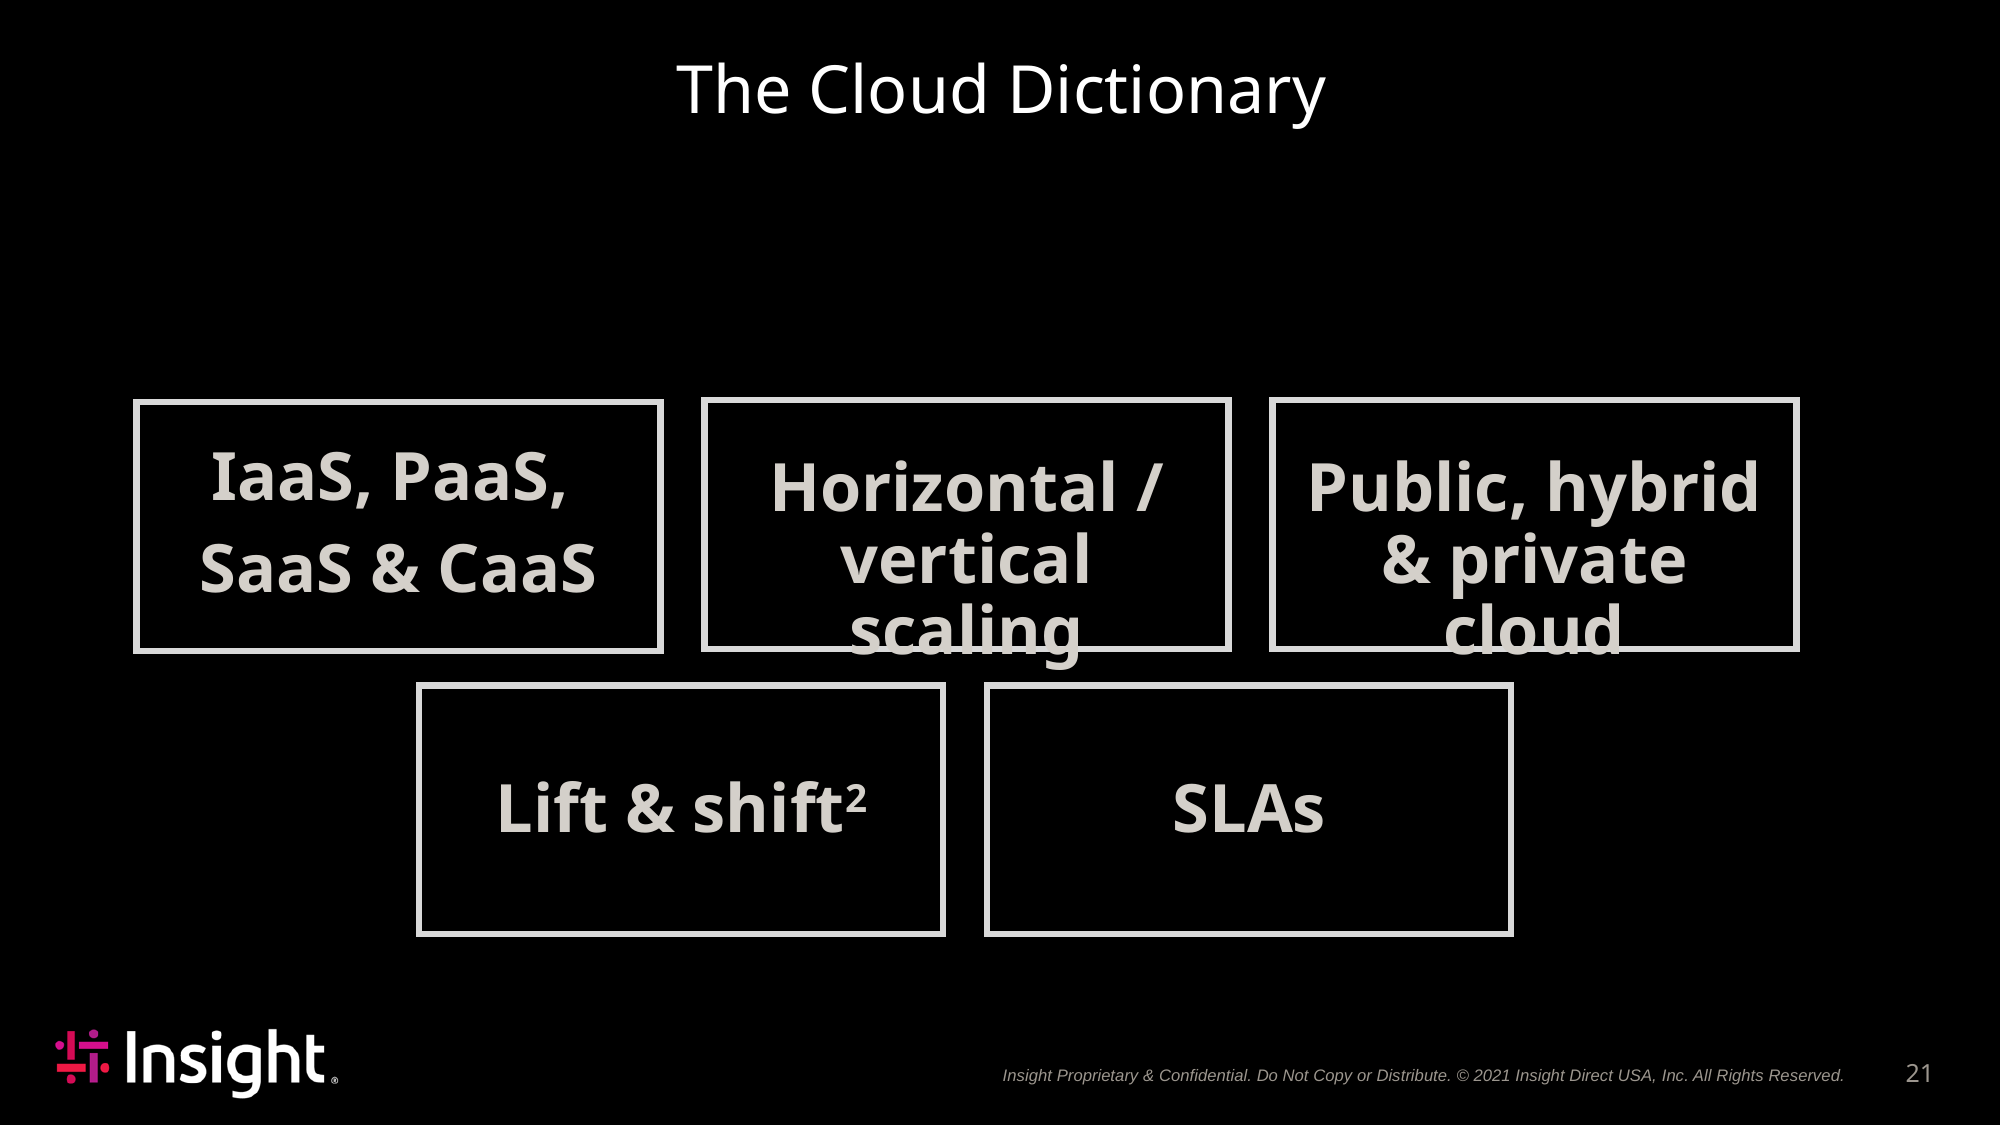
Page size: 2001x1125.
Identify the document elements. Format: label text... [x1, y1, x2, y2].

text_box SLAs [987, 767, 1512, 845]
list The Cloud Dictionary [116, 48, 1887, 138]
text_box [135, 401, 661, 652]
text_box Horizontal / vertical scaling [704, 446, 1229, 523]
text_box IaaS, PaaS, SaaS & CaaS [136, 435, 661, 616]
text_box [1271, 399, 1797, 650]
text_box Lift & shift2 [419, 767, 944, 845]
text_box Public, hybrid & private cloud [1272, 446, 1797, 523]
text_box [418, 684, 944, 935]
text_box [986, 684, 1512, 935]
text_box [703, 399, 1229, 650]
picture [27, 1001, 365, 1125]
